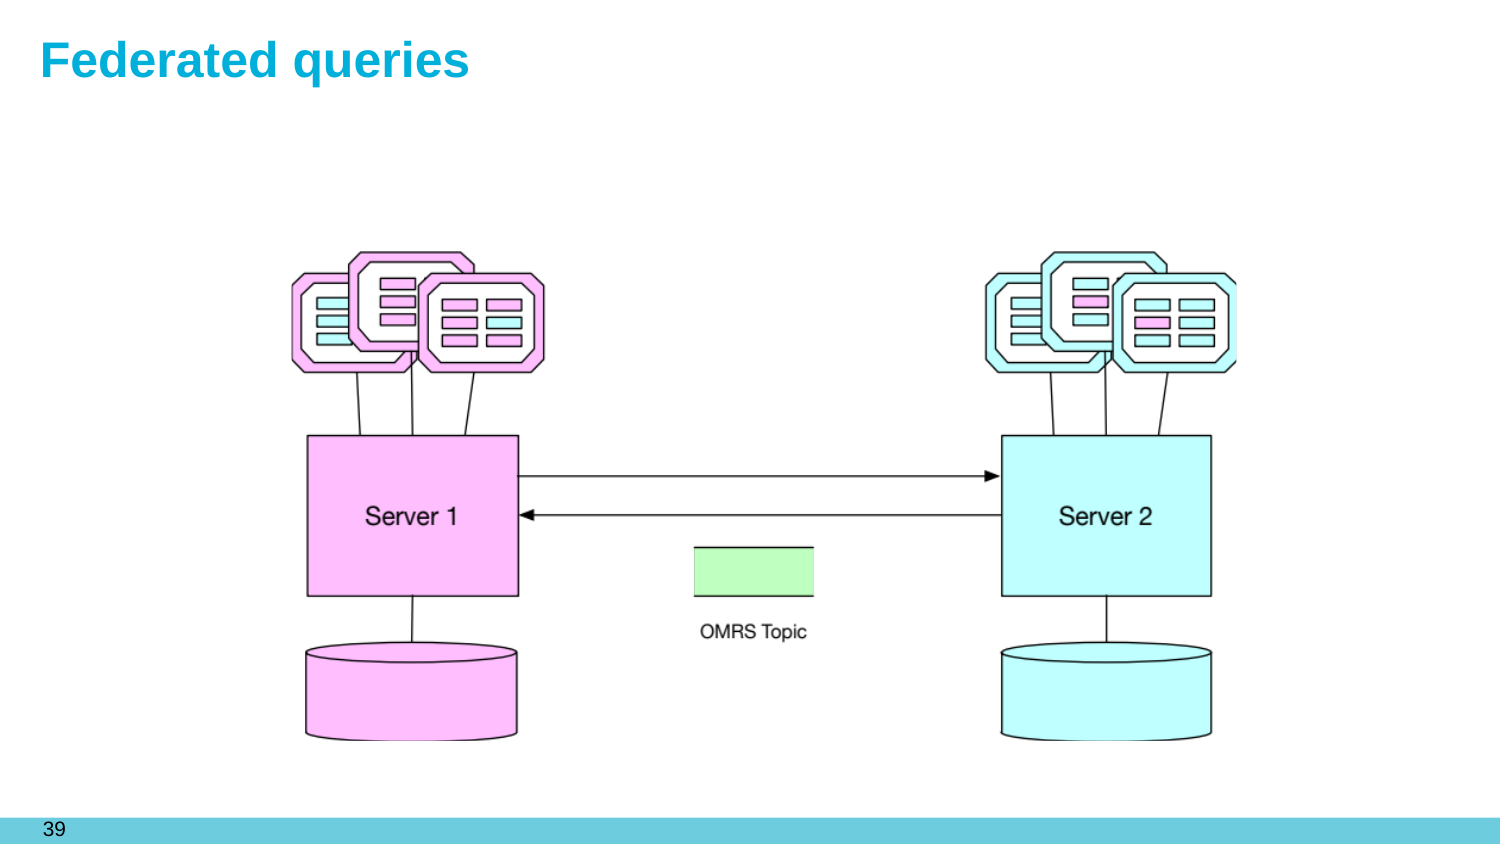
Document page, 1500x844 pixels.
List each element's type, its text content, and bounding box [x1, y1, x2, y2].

picture [291, 250, 1237, 741]
title Federated queries [25, 20, 1463, 161]
